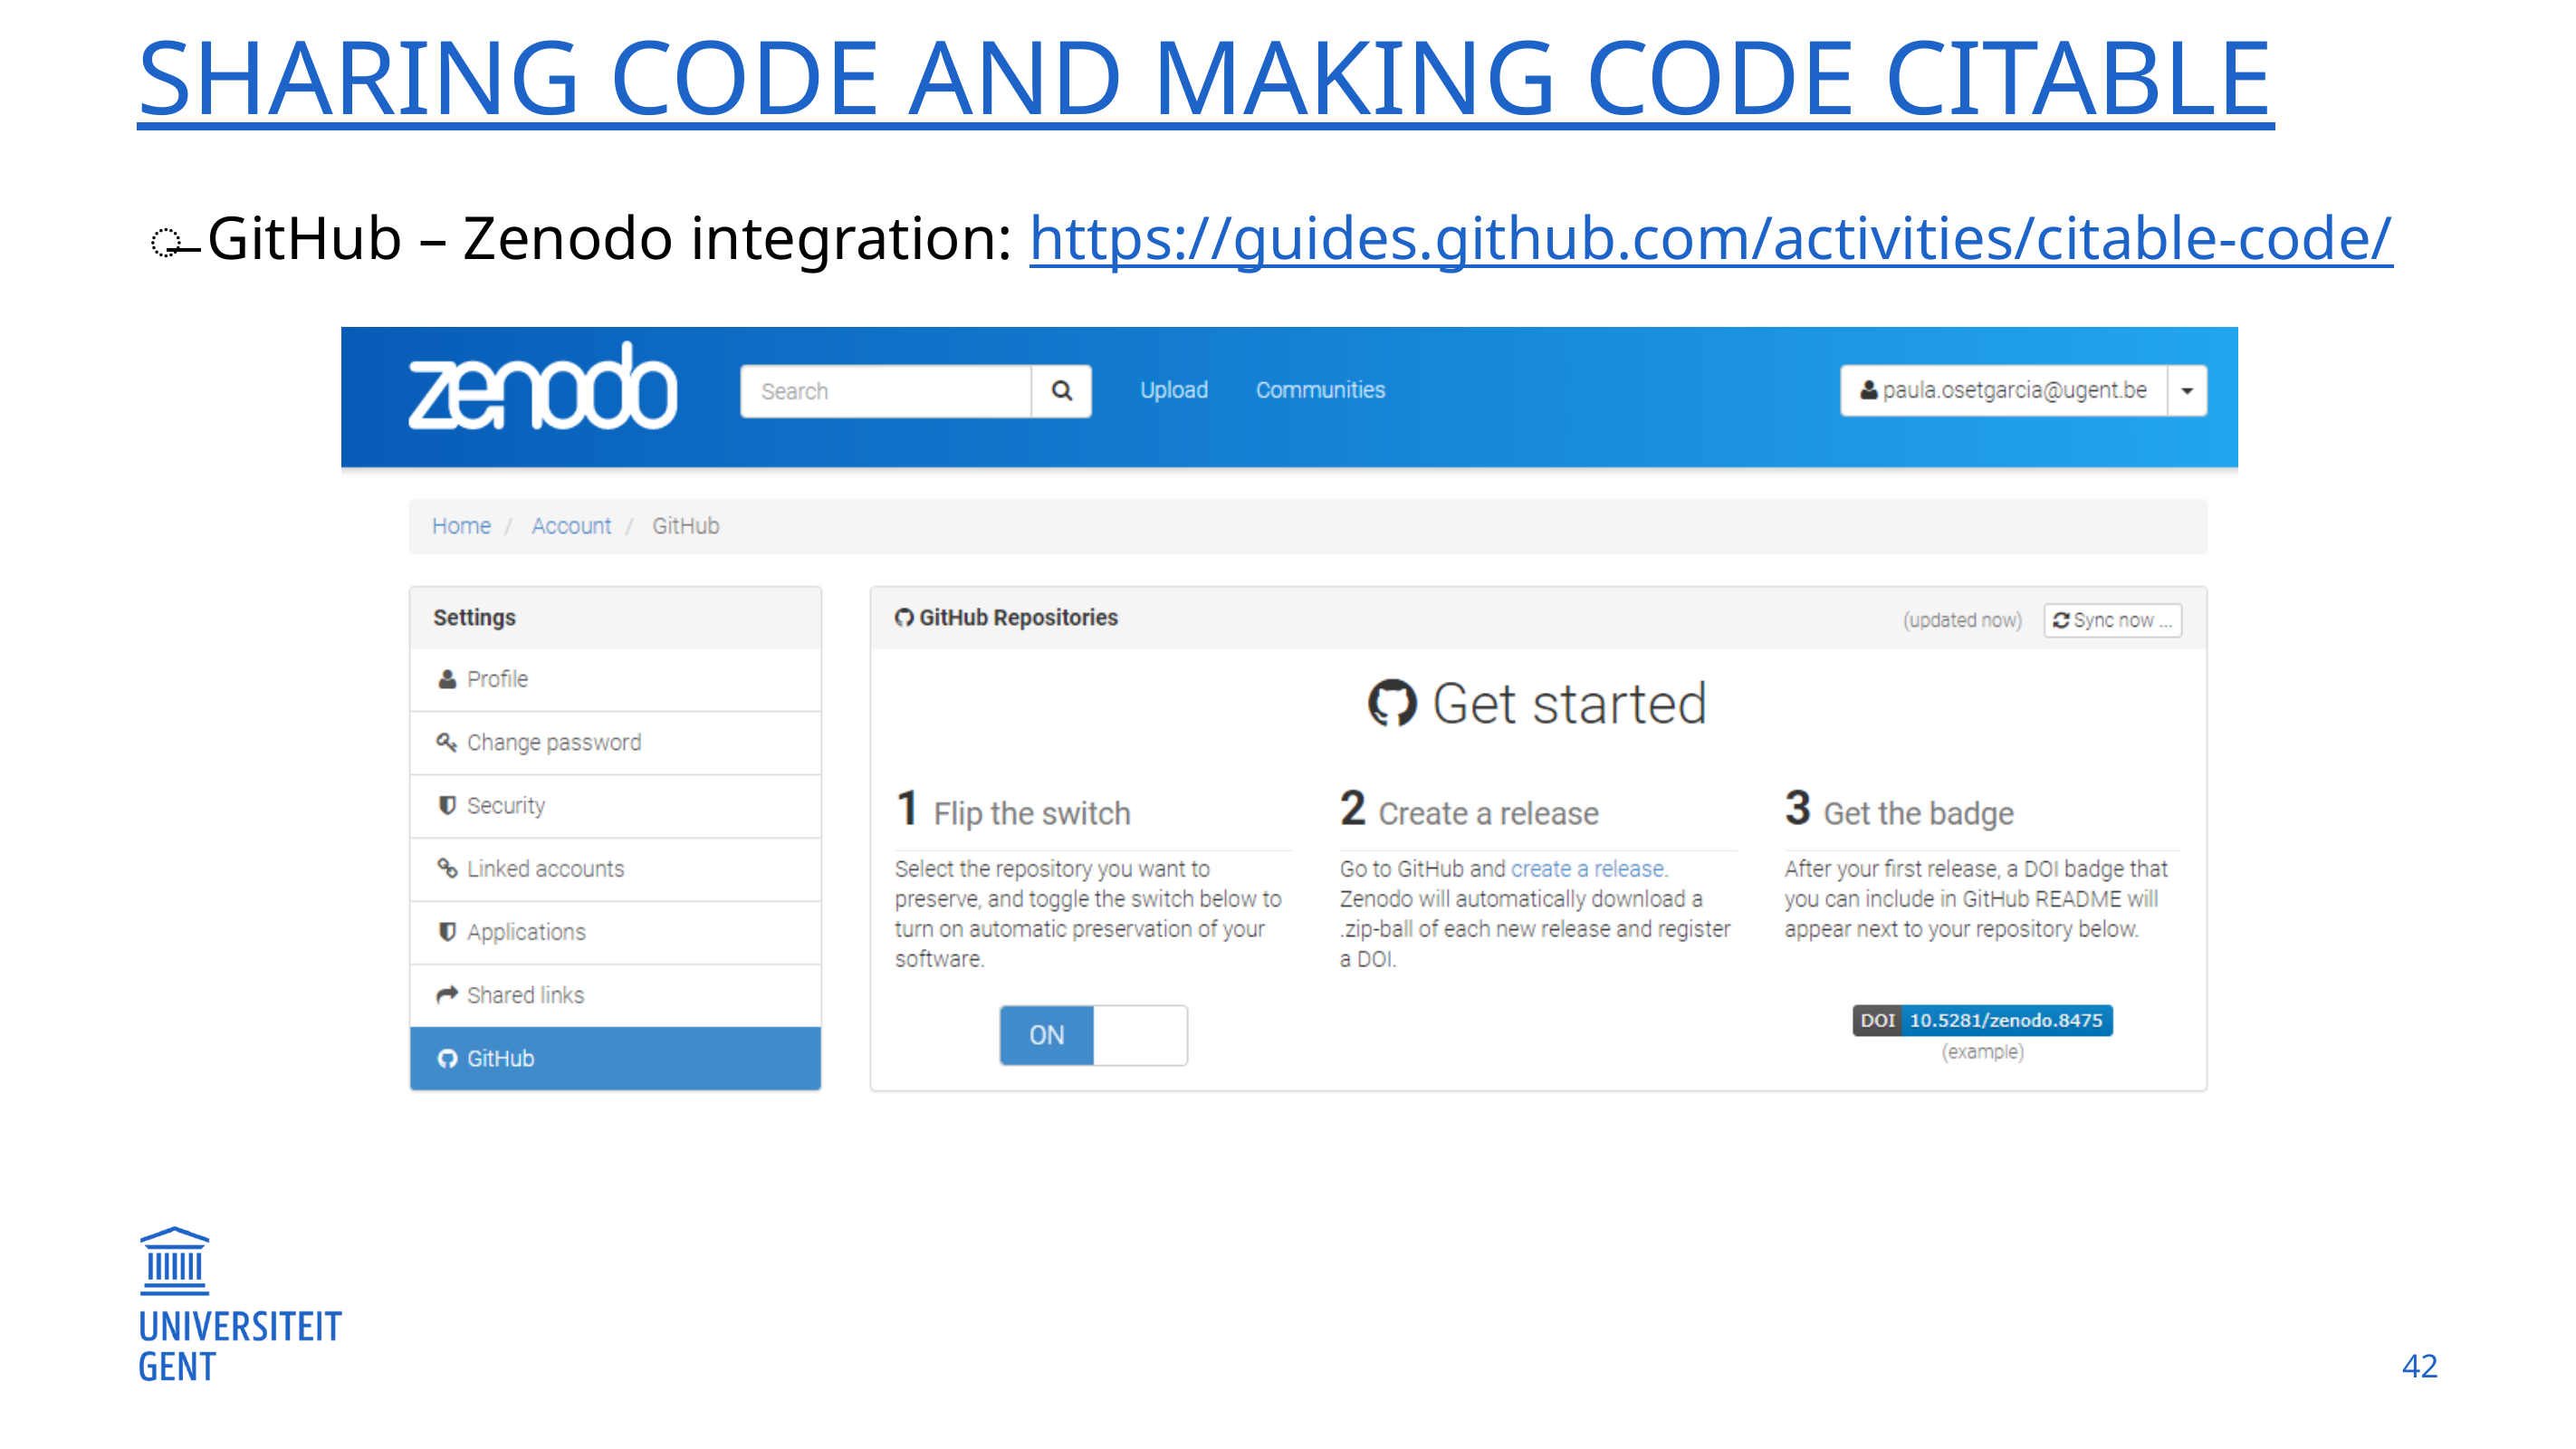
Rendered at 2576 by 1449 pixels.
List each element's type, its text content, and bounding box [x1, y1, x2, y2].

list GitHub – Zenodo integration: https://guides.github.com/activities/citable-code/ [124, 177, 2456, 306]
title Sharing code and making code citable [123, 20, 2456, 149]
picture [72, 1174, 415, 1449]
slide_number 42 [2315, 1329, 2453, 1407]
picture [341, 327, 2238, 1122]
